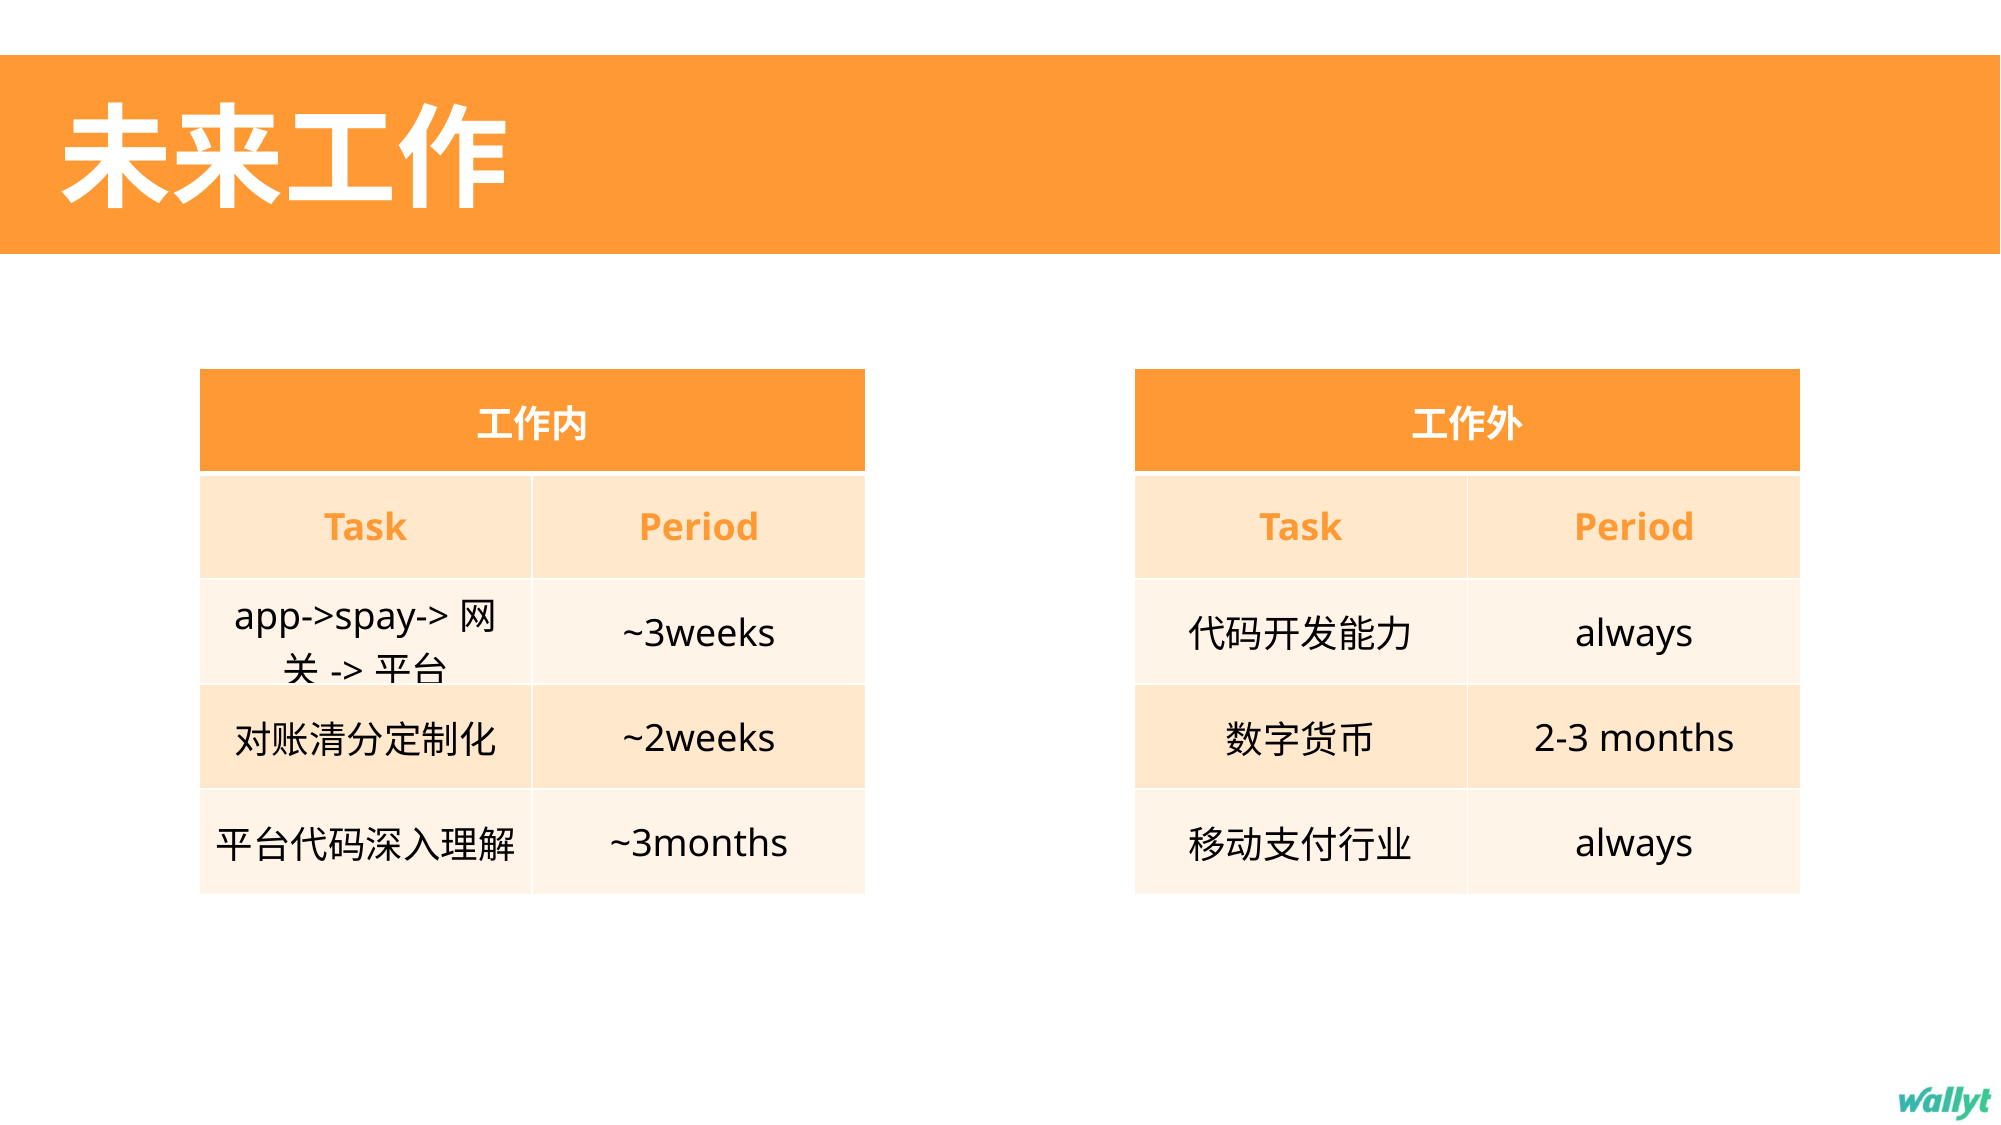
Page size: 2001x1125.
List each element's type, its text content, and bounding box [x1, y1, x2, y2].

table_cell always [1468, 790, 1800, 894]
table_cell Task [1135, 476, 1467, 578]
table_cell ~3months [533, 790, 865, 894]
table_cell 平台代码深入理解 [200, 790, 531, 894]
table_cell Period [533, 476, 865, 578]
table_cell Task [200, 476, 531, 578]
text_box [0, 56, 2000, 253]
table_cell 数字货币 [1135, 685, 1467, 788]
table_header 工作外 [1135, 369, 1800, 471]
table_cell ~2weeks [533, 685, 865, 788]
table_cell 代码开发能力 [1135, 580, 1467, 683]
table_cell ~3weeks [533, 580, 865, 683]
table_cell Period [1468, 476, 1800, 578]
table_cell always [1468, 580, 1800, 683]
table_cell app->spay->网关->平台 [200, 580, 531, 683]
table_cell 对账清分定制化 [200, 685, 531, 788]
table_header 工作内 [200, 369, 865, 471]
table_cell 移动支付行业 [1135, 790, 1467, 894]
table_cell 2-3 months [1468, 685, 1800, 788]
picture [1894, 1081, 2000, 1125]
